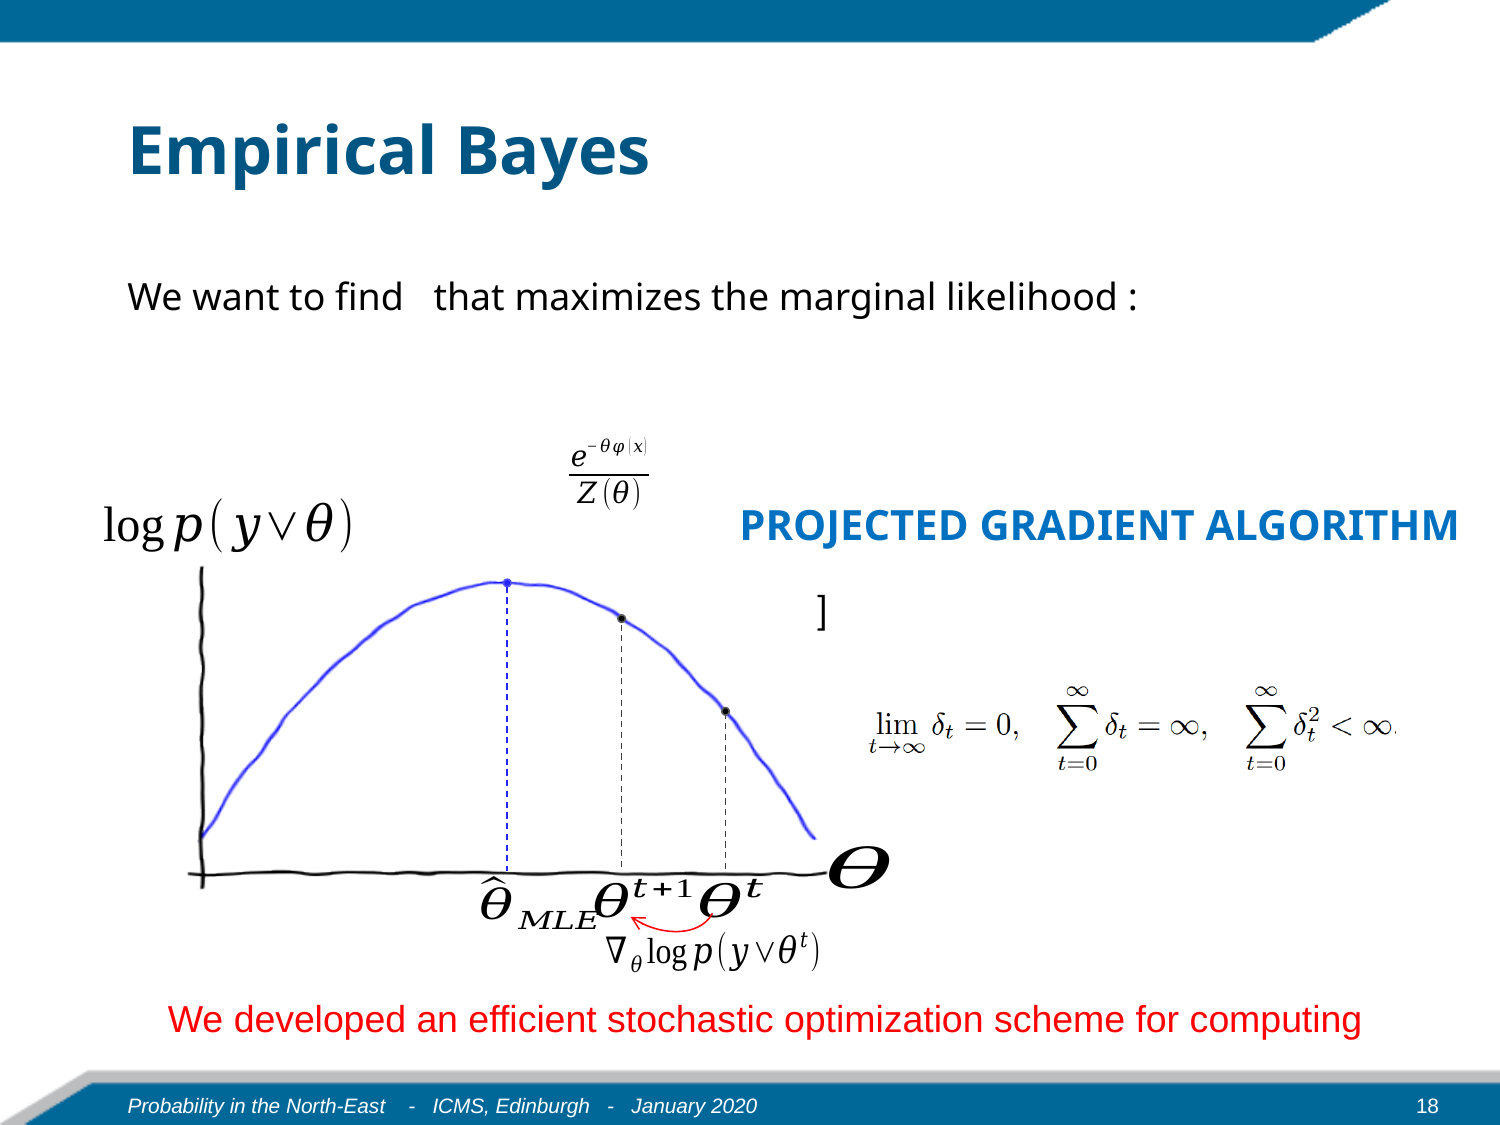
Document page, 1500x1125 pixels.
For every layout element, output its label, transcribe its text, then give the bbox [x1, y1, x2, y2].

text_box PROJECTED GRADIENT ALGORITHM [712, 491, 1487, 556]
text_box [102, 494, 897, 902]
title Empirical Bayes [112, 99, 1388, 288]
slide_number 18 [1401, 1075, 1500, 1125]
text_box [630, 910, 713, 932]
picture [0, 0, 1500, 1125]
